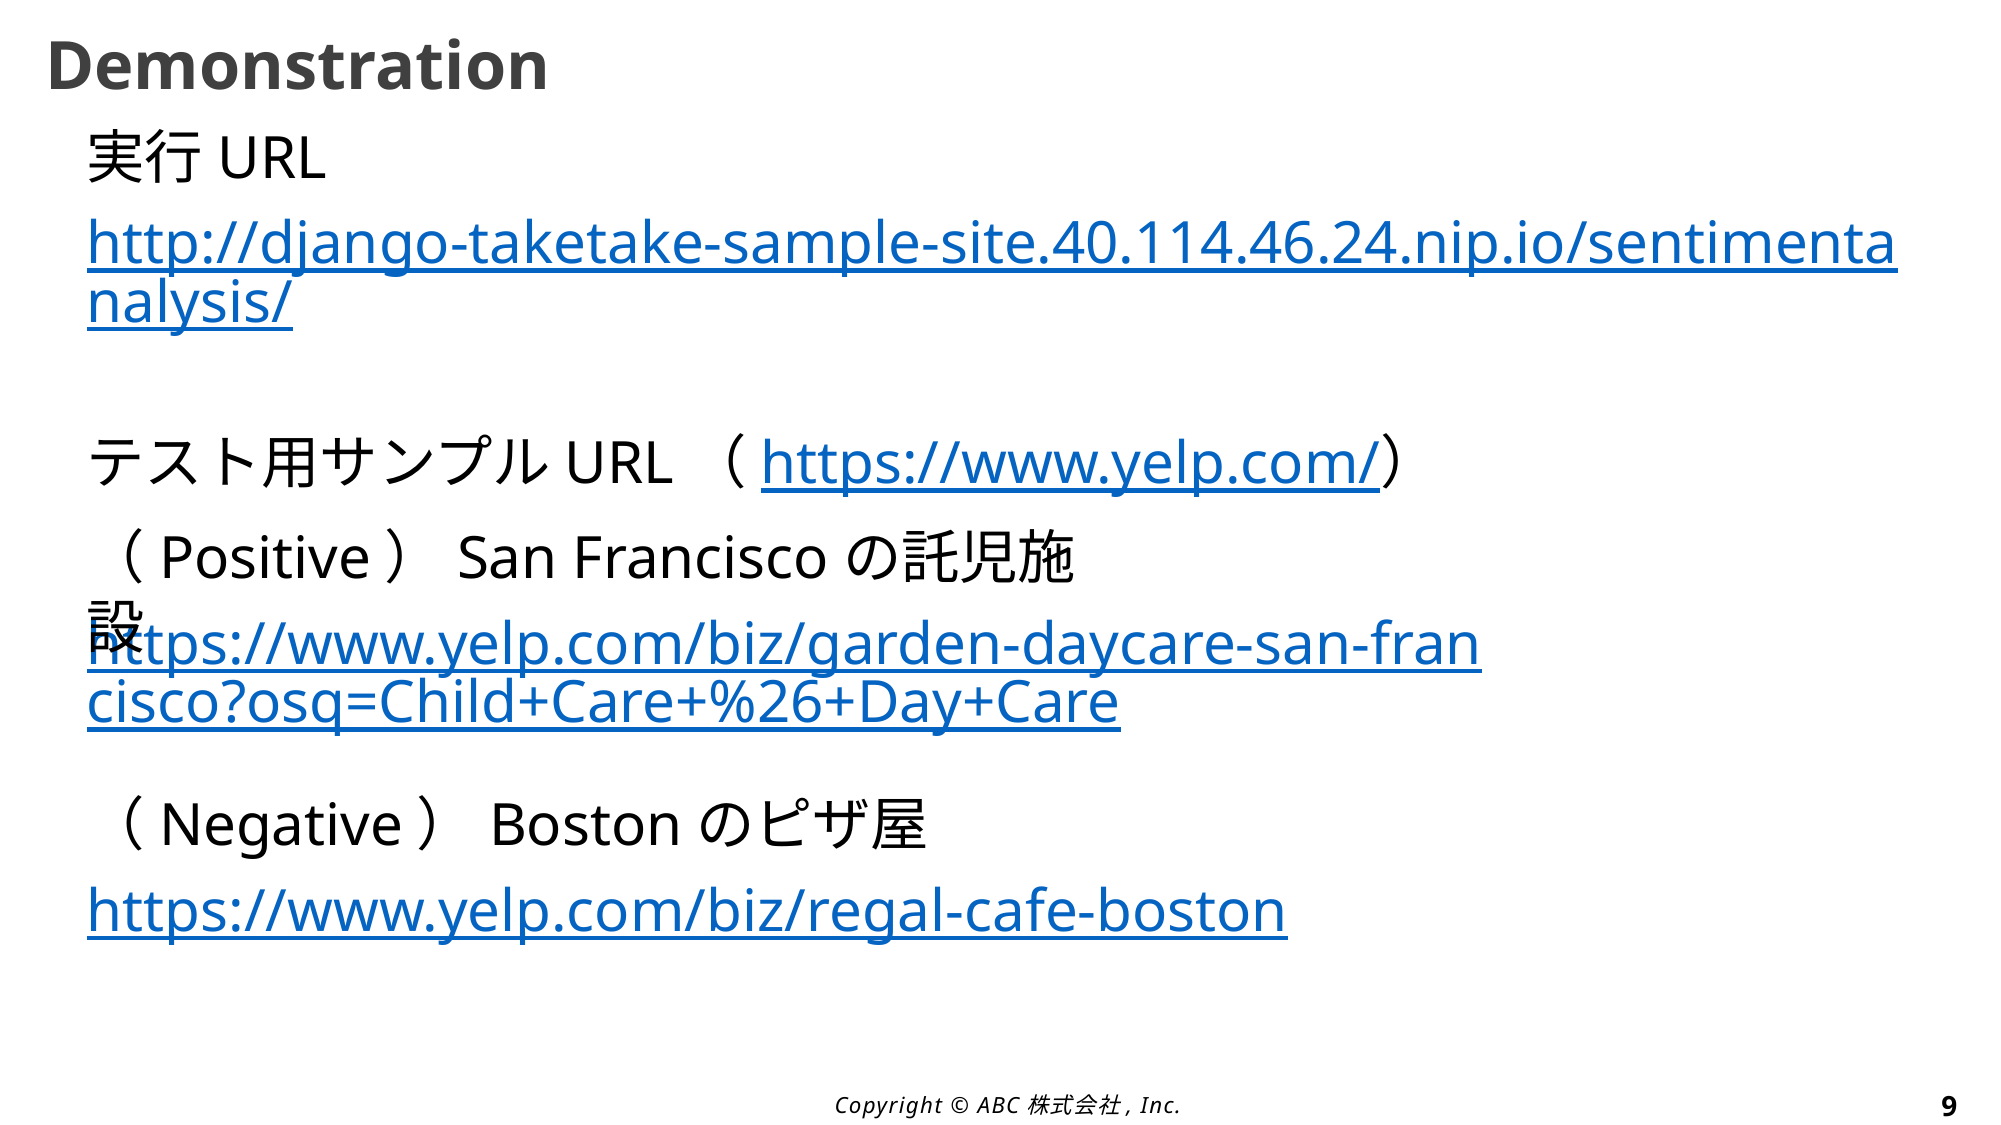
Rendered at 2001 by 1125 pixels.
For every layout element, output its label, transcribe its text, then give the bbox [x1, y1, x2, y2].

title Demonstration [29, 22, 1874, 113]
text_box https://www.yelp.com/biz/garden-daycare-san-francisco?osq=Child+Care+%26+Day+Care [72, 598, 1502, 693]
text_box （Positive）San Franciscoの託児施設 [72, 513, 1124, 668]
text_box 実行URL [72, 112, 637, 198]
text_box http://django-taketake-sample-site.40.114.46.24.nip.io/sentimentanalysis/ [72, 198, 1935, 293]
text_box テスト用サンプルURL（https://www.yelp.com/） [72, 418, 1772, 513]
text_box https://www.yelp.com/biz/regal-cafe-boston [72, 865, 1424, 960]
text_box （Negative）Bostonのピザ屋 [72, 779, 1124, 865]
